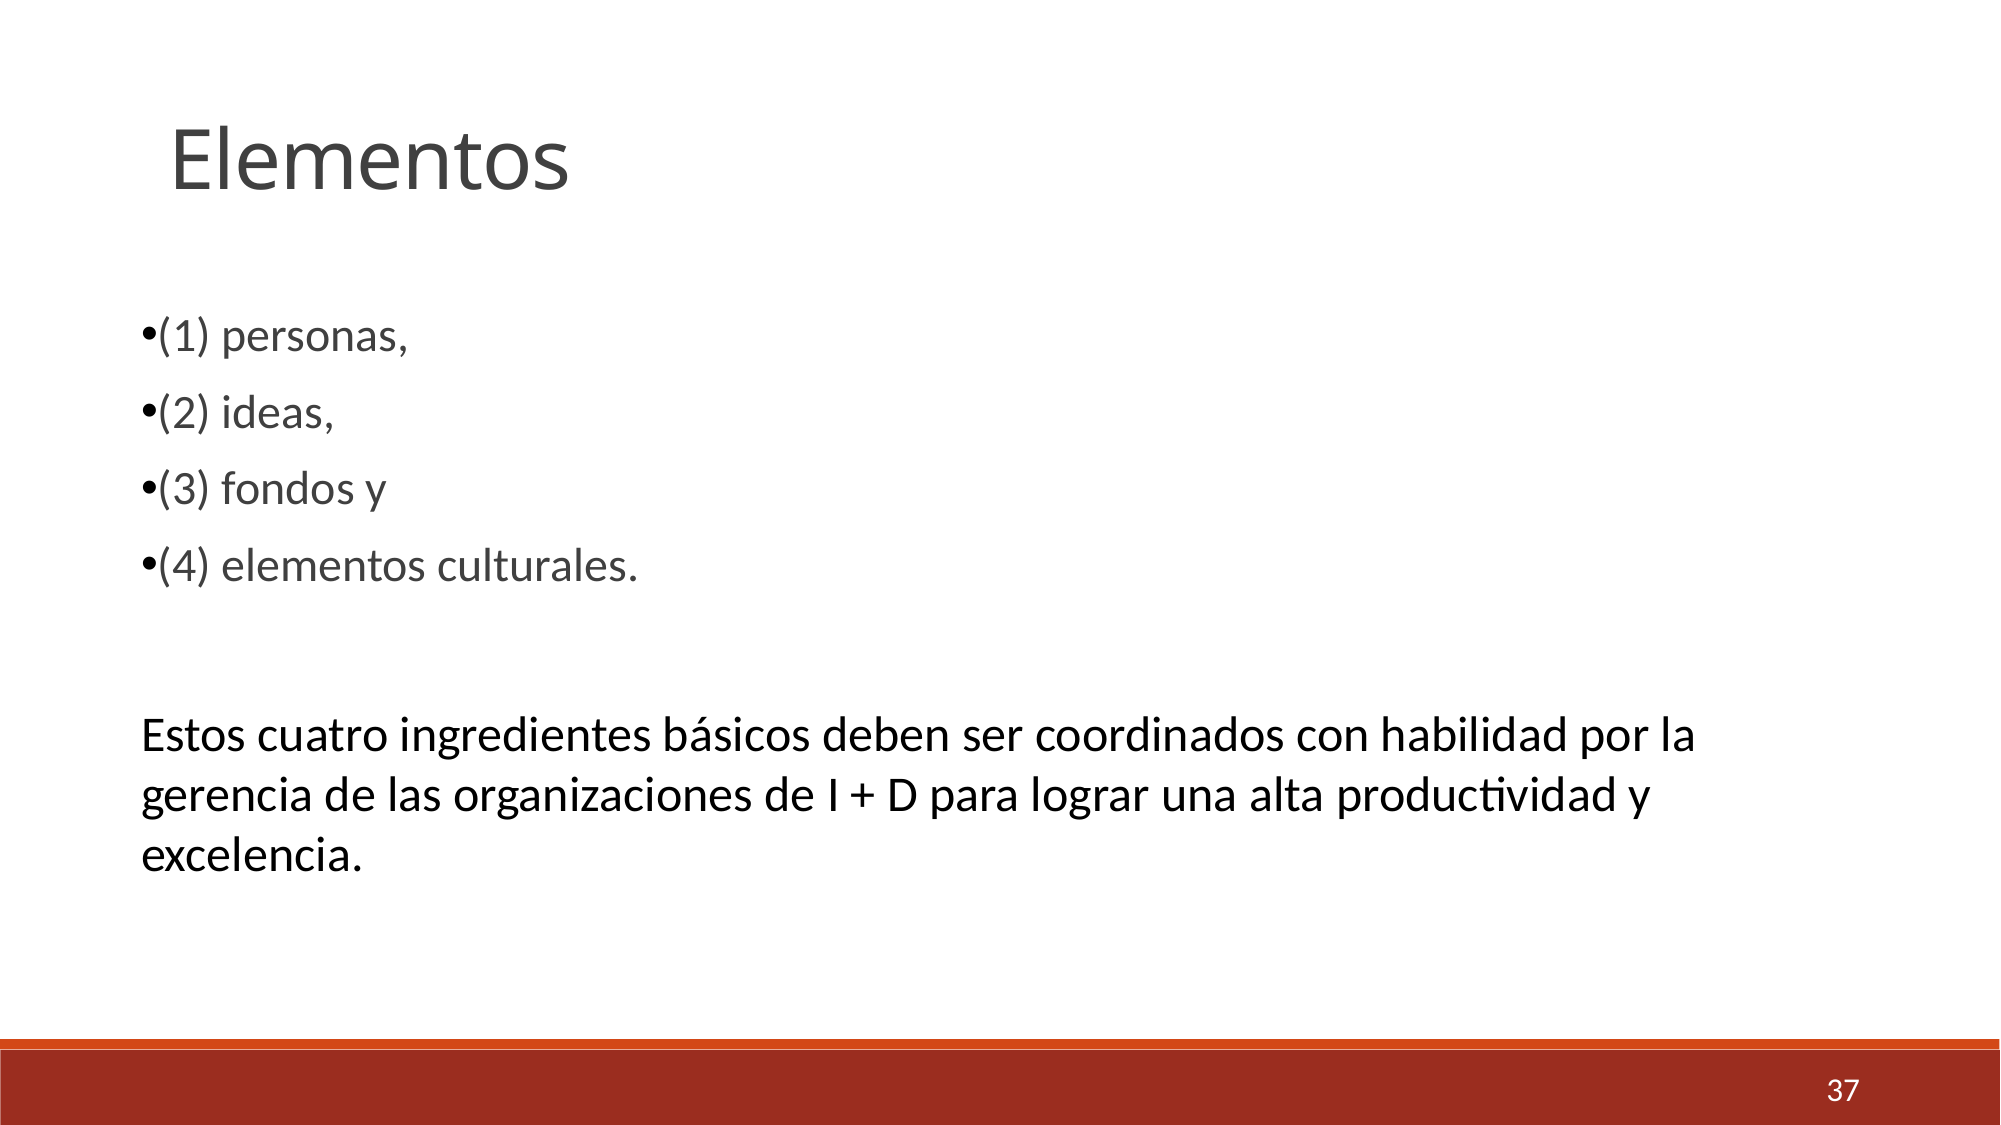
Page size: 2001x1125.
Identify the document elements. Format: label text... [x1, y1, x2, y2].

text_box Estos cuatro ingredientes básicos deben ser coordinados con habilidad por la gerencia de las organizaciones de I + D para lograr una alta productividad y excelencia. [126, 693, 1838, 889]
slide_number 37 [126, 1061, 1875, 1115]
text_box Elementos [154, 114, 1875, 270]
text_box (1) personas, (2) ideas, (3) fondos y (4) elementos culturales. [126, 302, 1875, 943]
